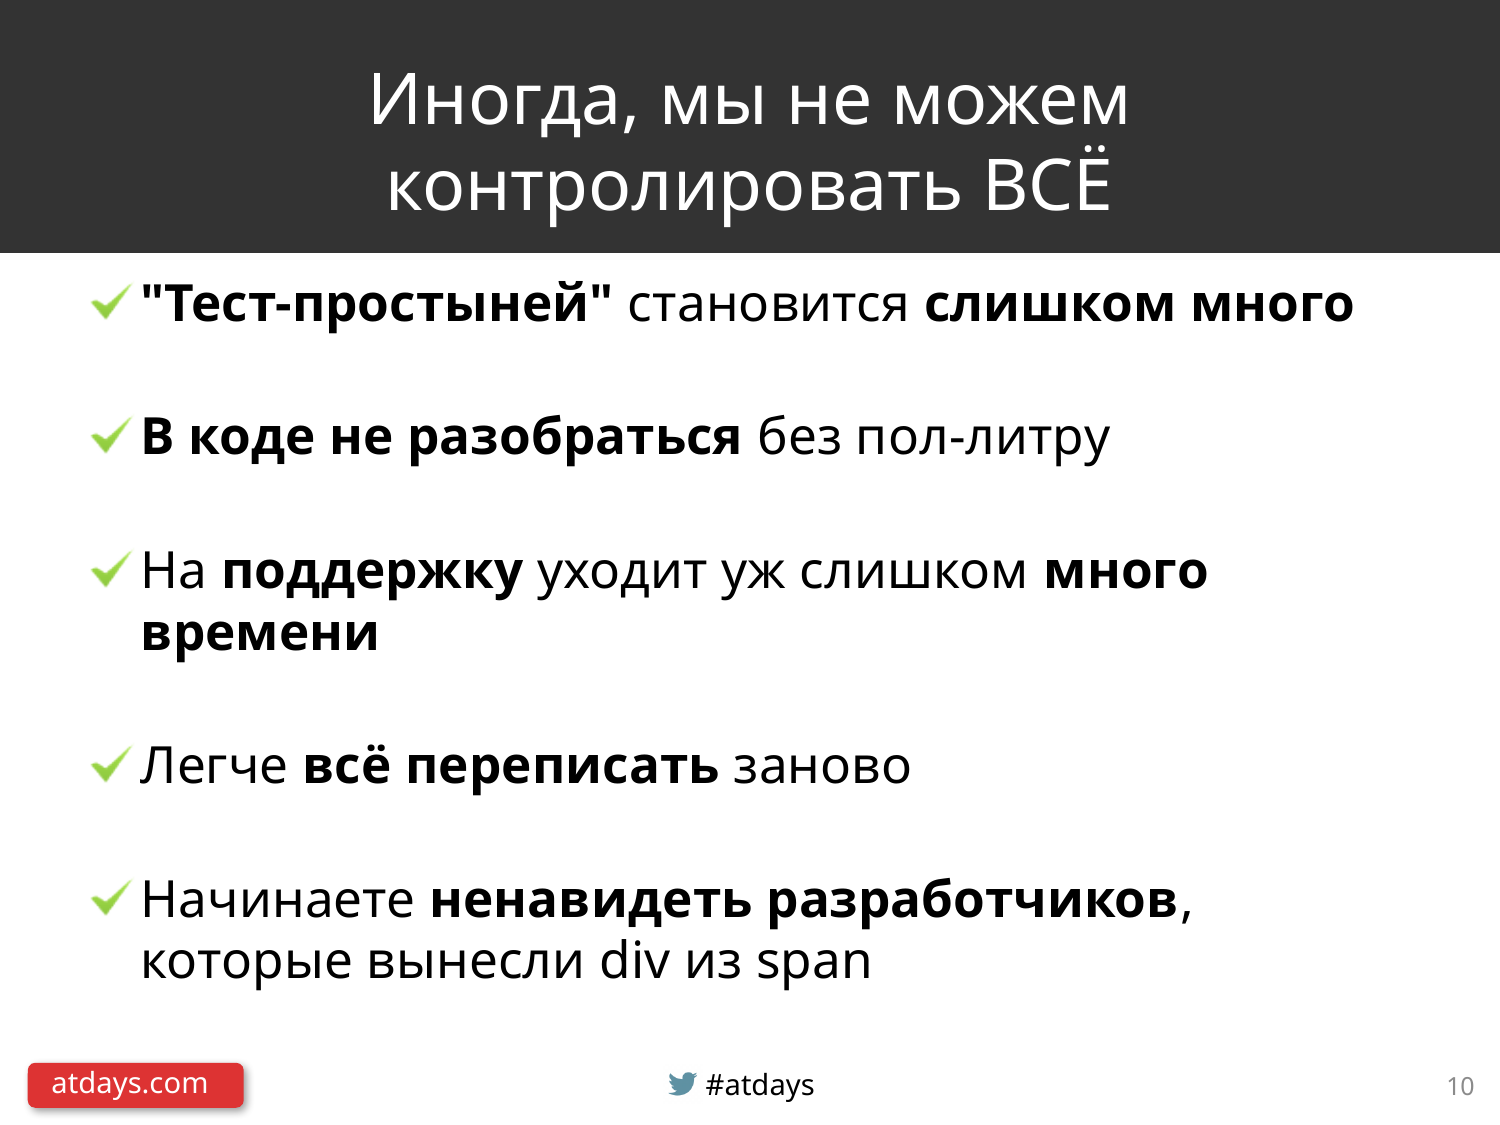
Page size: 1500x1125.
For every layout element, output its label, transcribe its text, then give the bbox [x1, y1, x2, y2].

picture [662, 1063, 703, 1104]
title Иногда, мы не можем контролировать ВСЁ [75, 45, 1425, 233]
picture [89, 873, 137, 920]
picture [89, 277, 137, 324]
slide_number 10 [1139, 1057, 1490, 1118]
picture [89, 410, 137, 458]
picture [89, 544, 137, 592]
picture [89, 739, 137, 787]
text_box "Тест-простыней" становится слишком много В коде не разобраться без пол-литру На поддержку уходит уж слишком много времени Легче всё переписать заново Начинаете ненавидеть разработчиков, которые вынесли div из span [74, 262, 1425, 1005]
